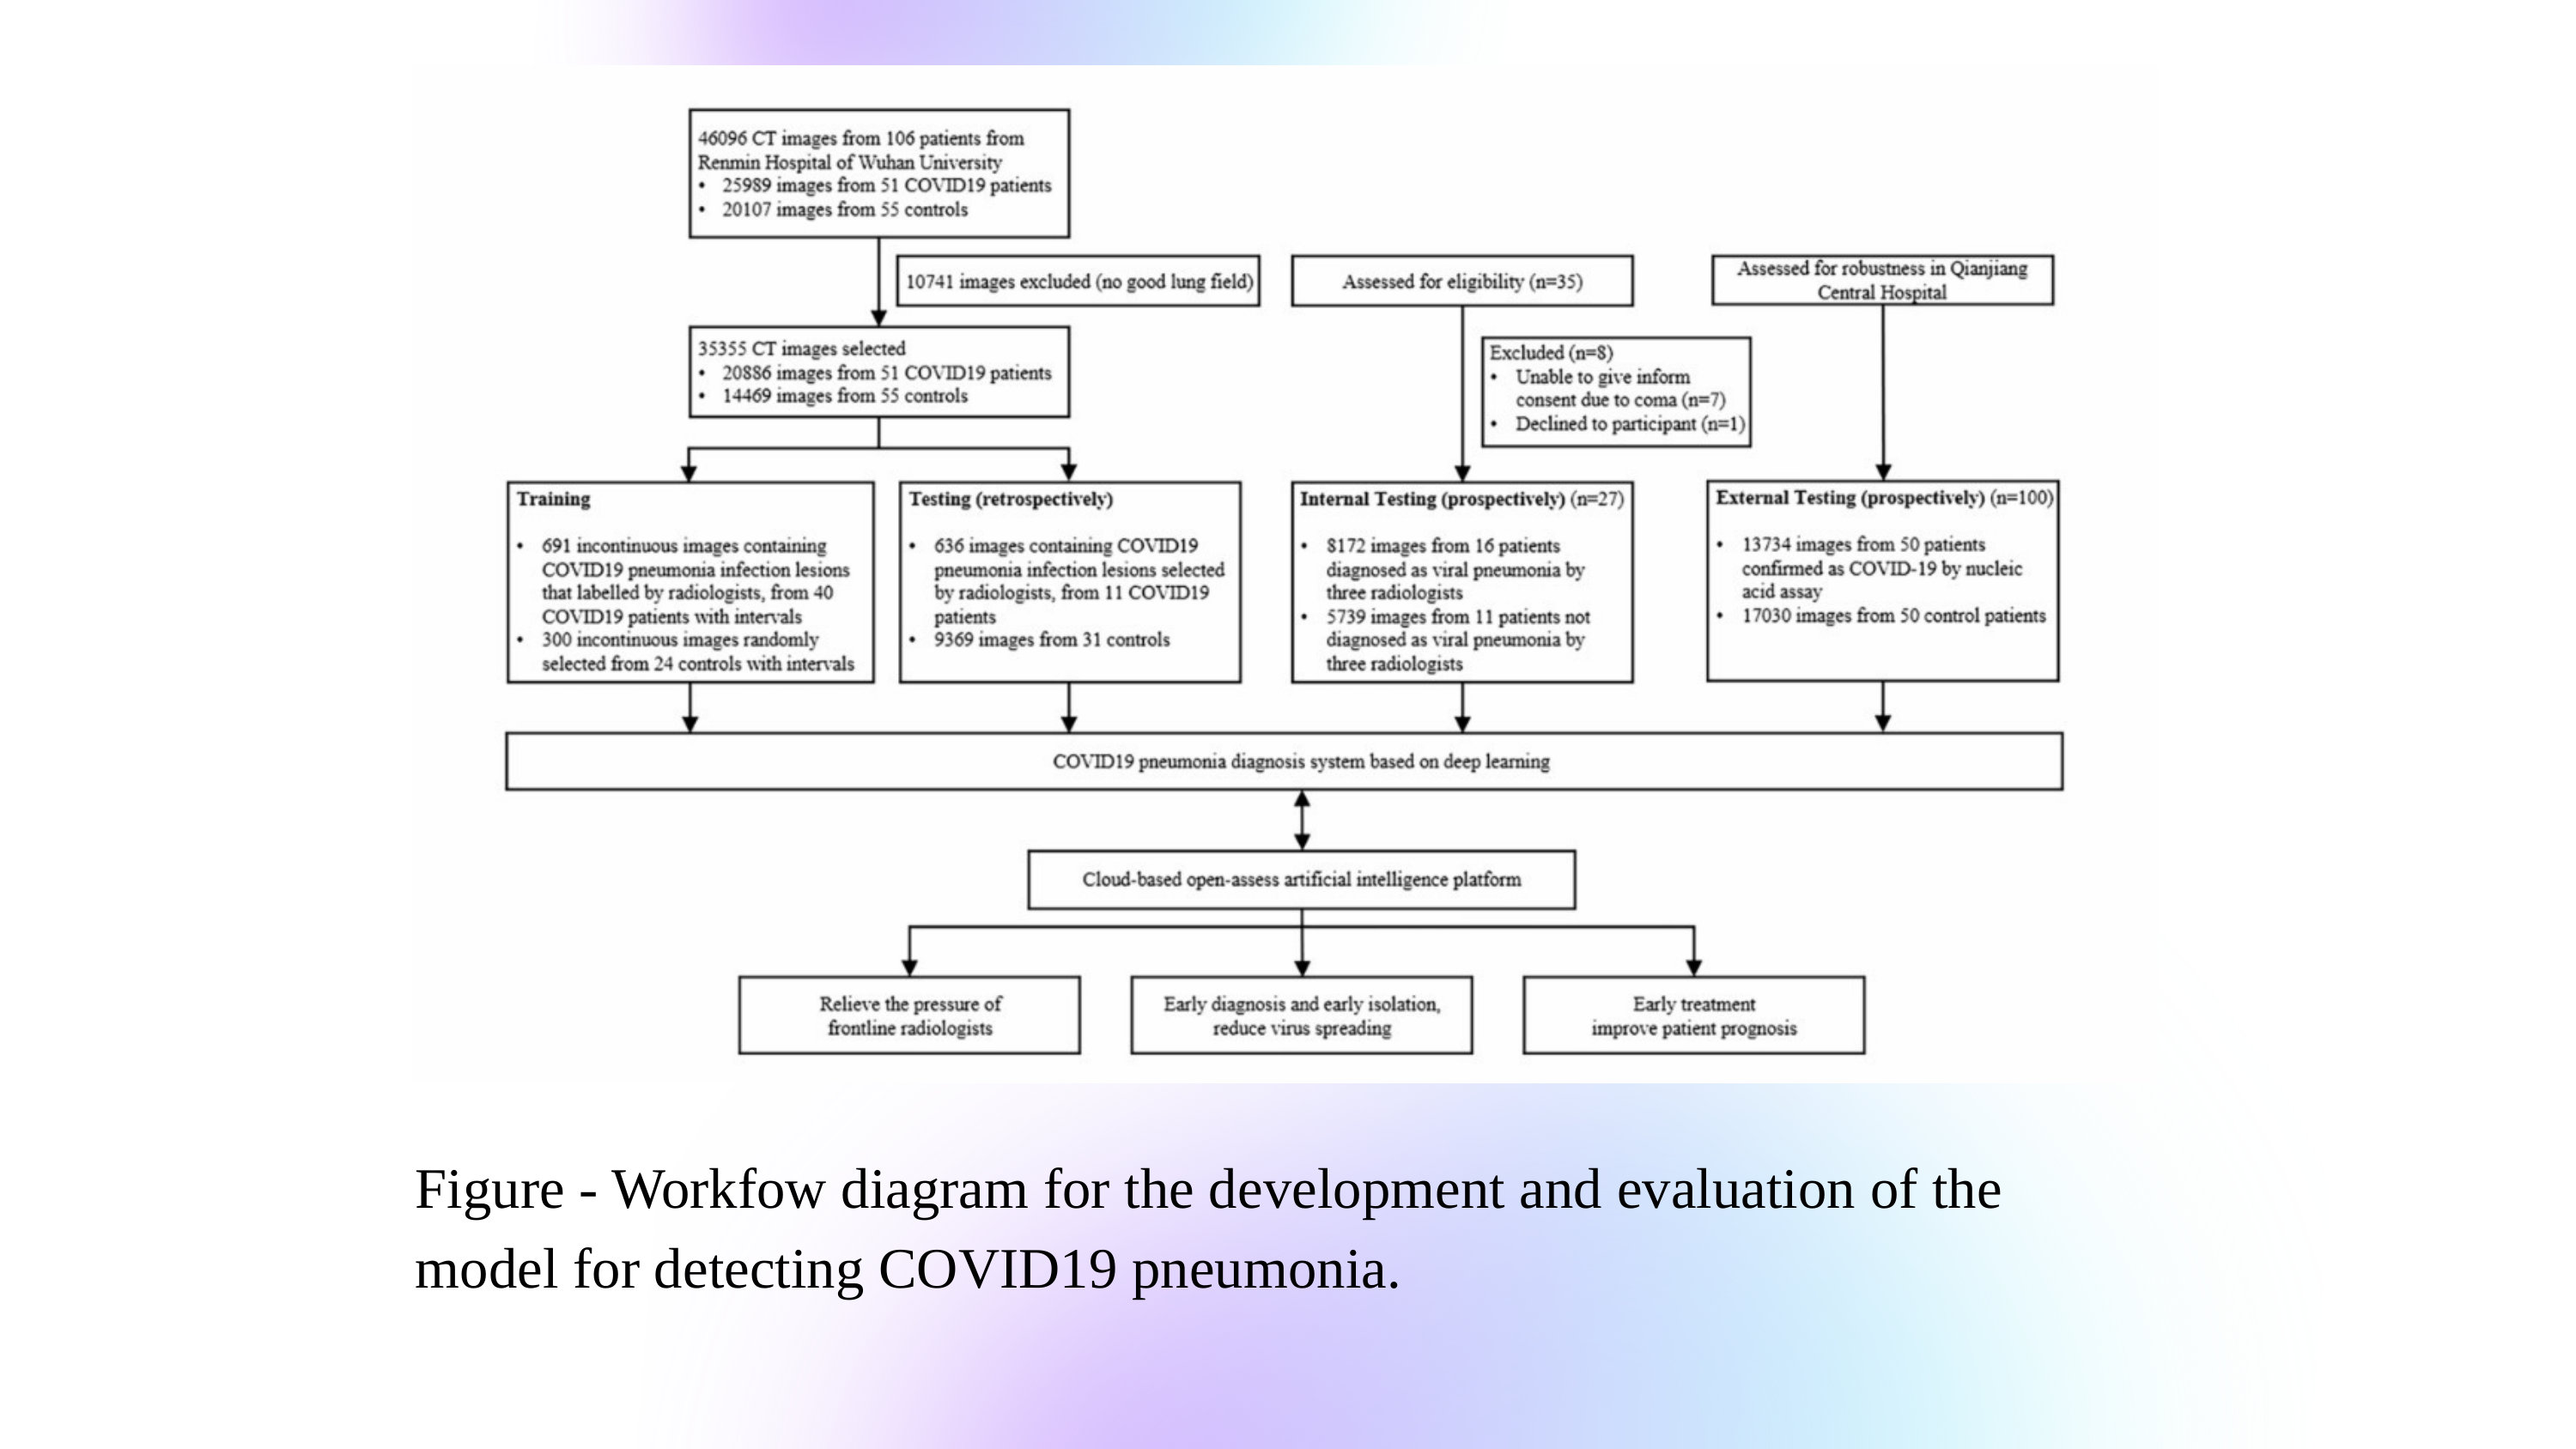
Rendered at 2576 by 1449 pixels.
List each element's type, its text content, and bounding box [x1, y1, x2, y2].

text_box Figure - Workfow diagram for the development and evaluation of the model for detecting COVID19 pneumonia. [415, 1139, 2160, 1300]
text_box [412, 65, 2158, 1083]
text_box [635, 776, 2362, 1449]
text_box [532, 0, 1510, 65]
